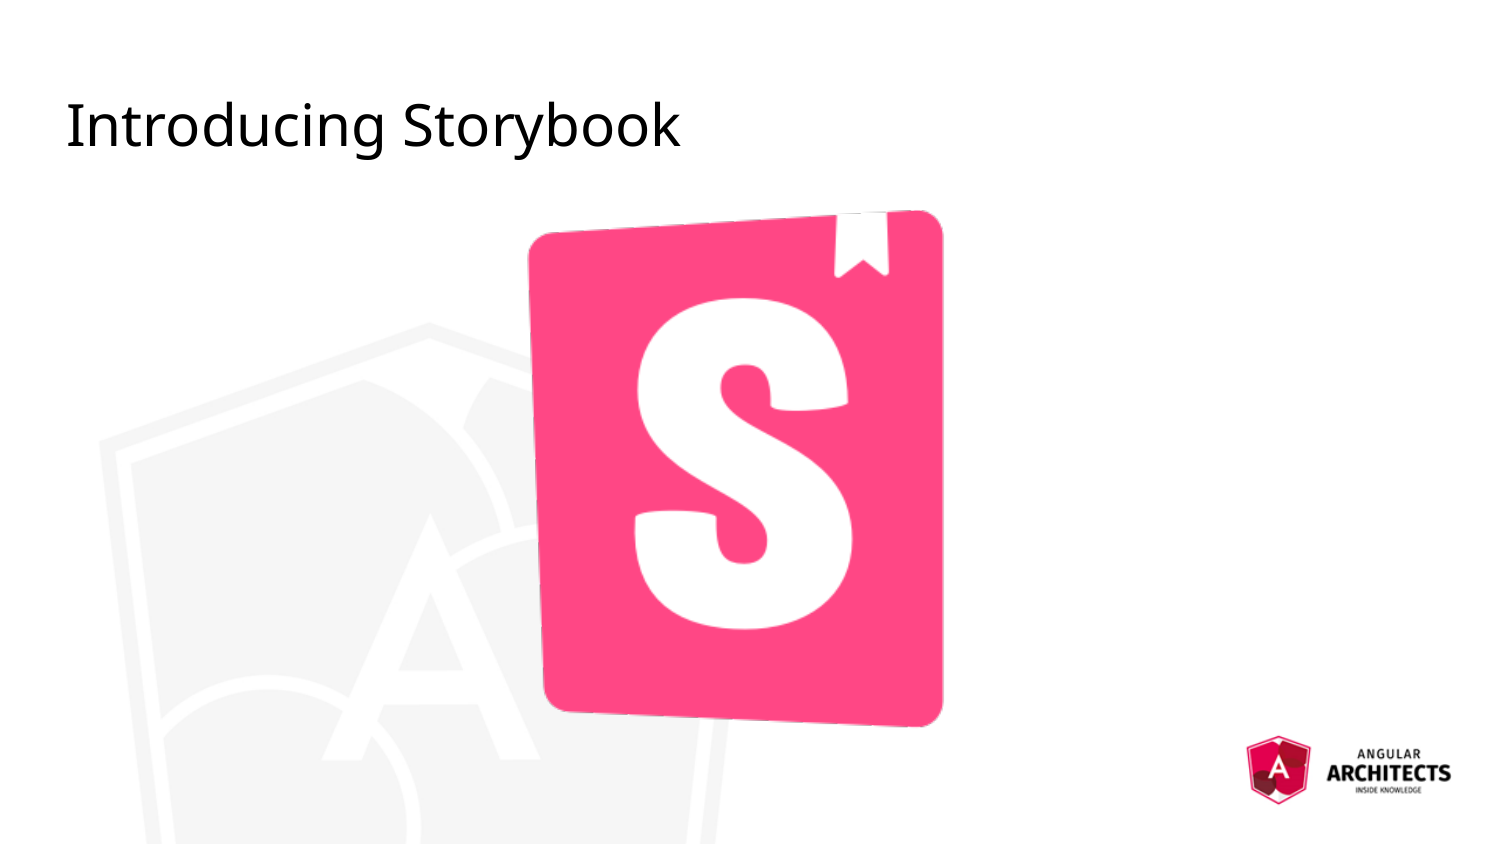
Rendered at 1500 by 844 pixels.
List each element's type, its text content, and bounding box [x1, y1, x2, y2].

picture [0, 0, 1500, 844]
title Introducing Storybook [51, 72, 1449, 167]
